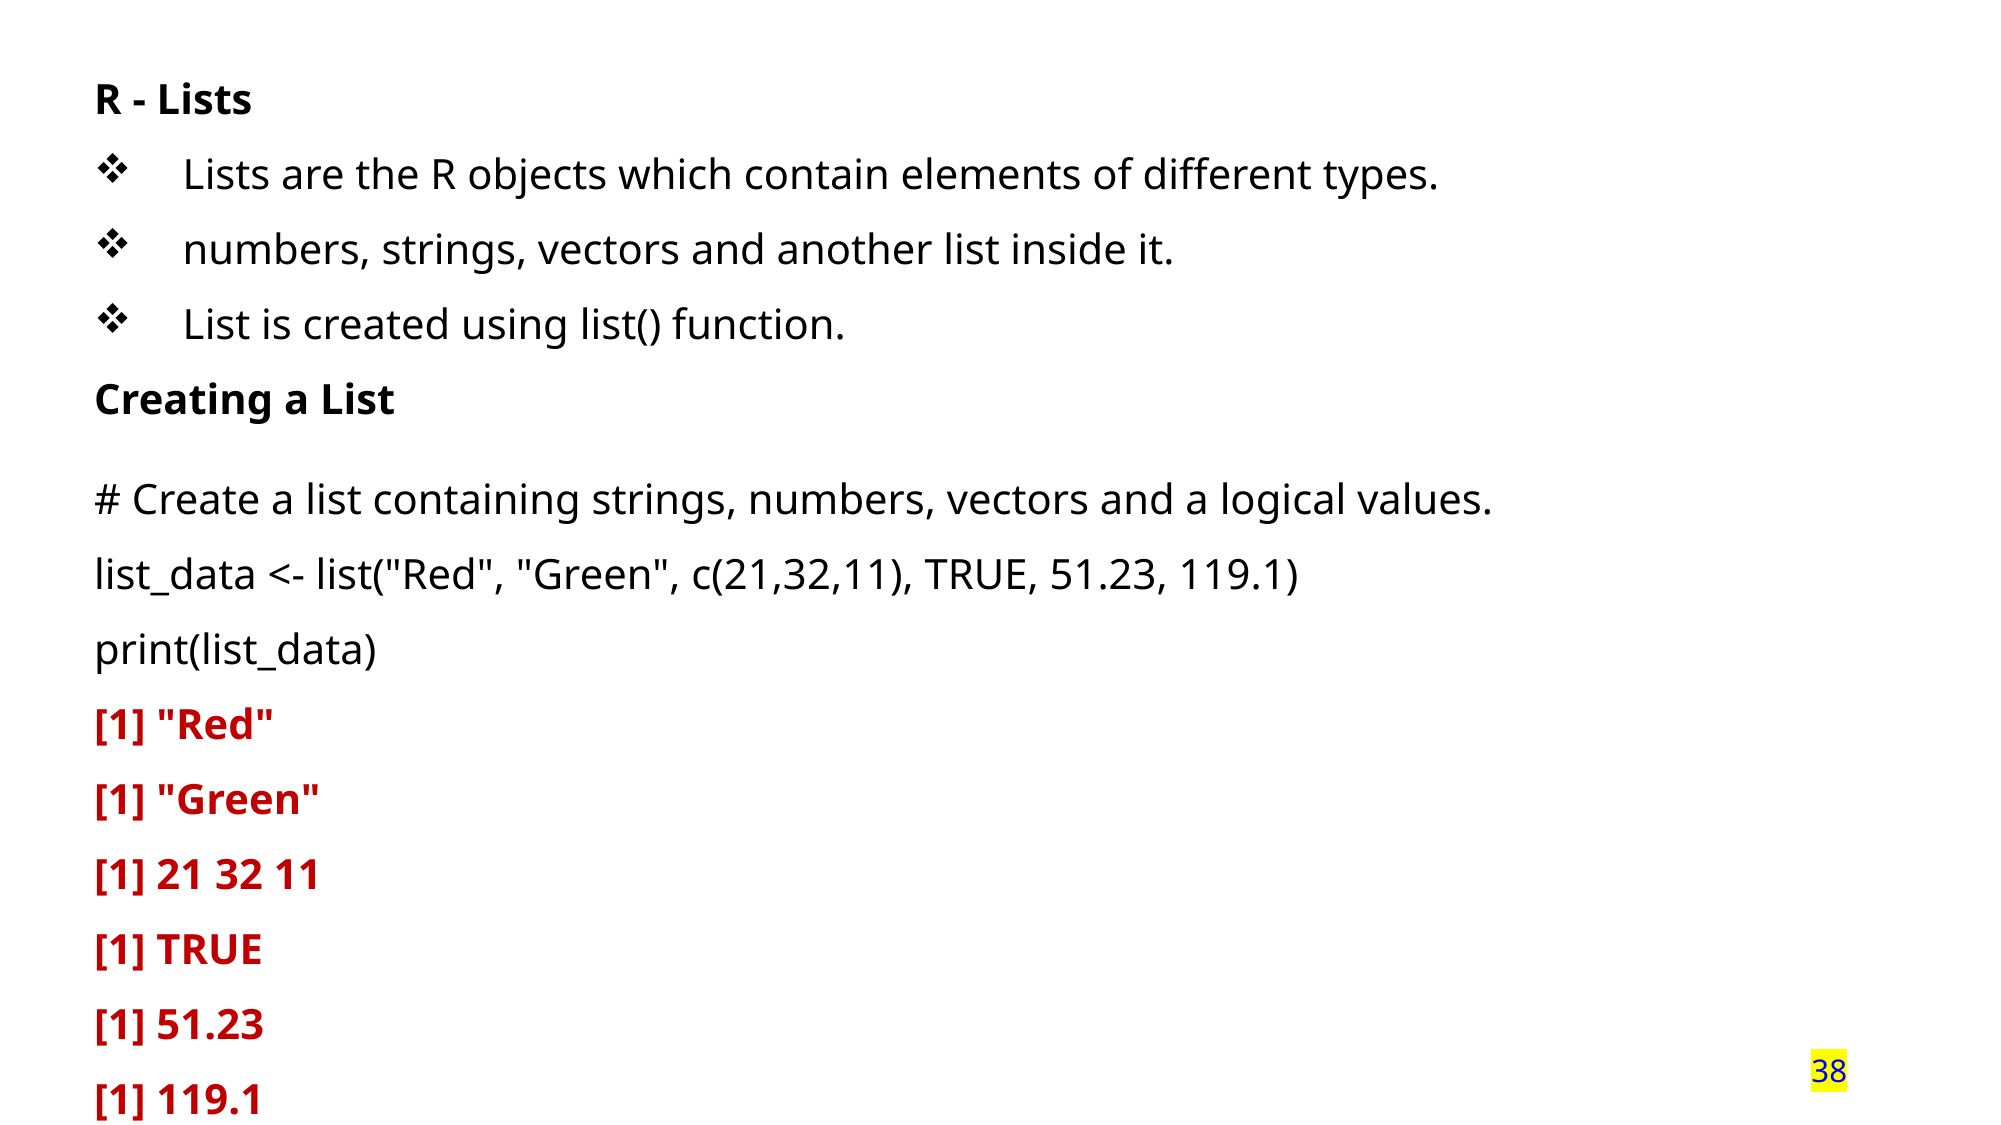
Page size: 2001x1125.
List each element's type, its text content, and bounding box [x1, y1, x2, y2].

text_box R - Lists Lists are the R objects which contain elements of different types. numbers, strings, vectors and another list inside it. List is created using list() function. Creating a List # Create a list containing strings, numbers, vectors and a logical values. list_data <- list("Red", "Green", c(21,32,11), TRUE, 51.23, 119.1) print(list_data) [1] "Red" [1] "Green" [1] 21 32 11 [1] TRUE [1] 51.23 [1] 119.1 [79, 40, 1921, 1125]
slide_number 38 [1412, 1042, 1863, 1103]
